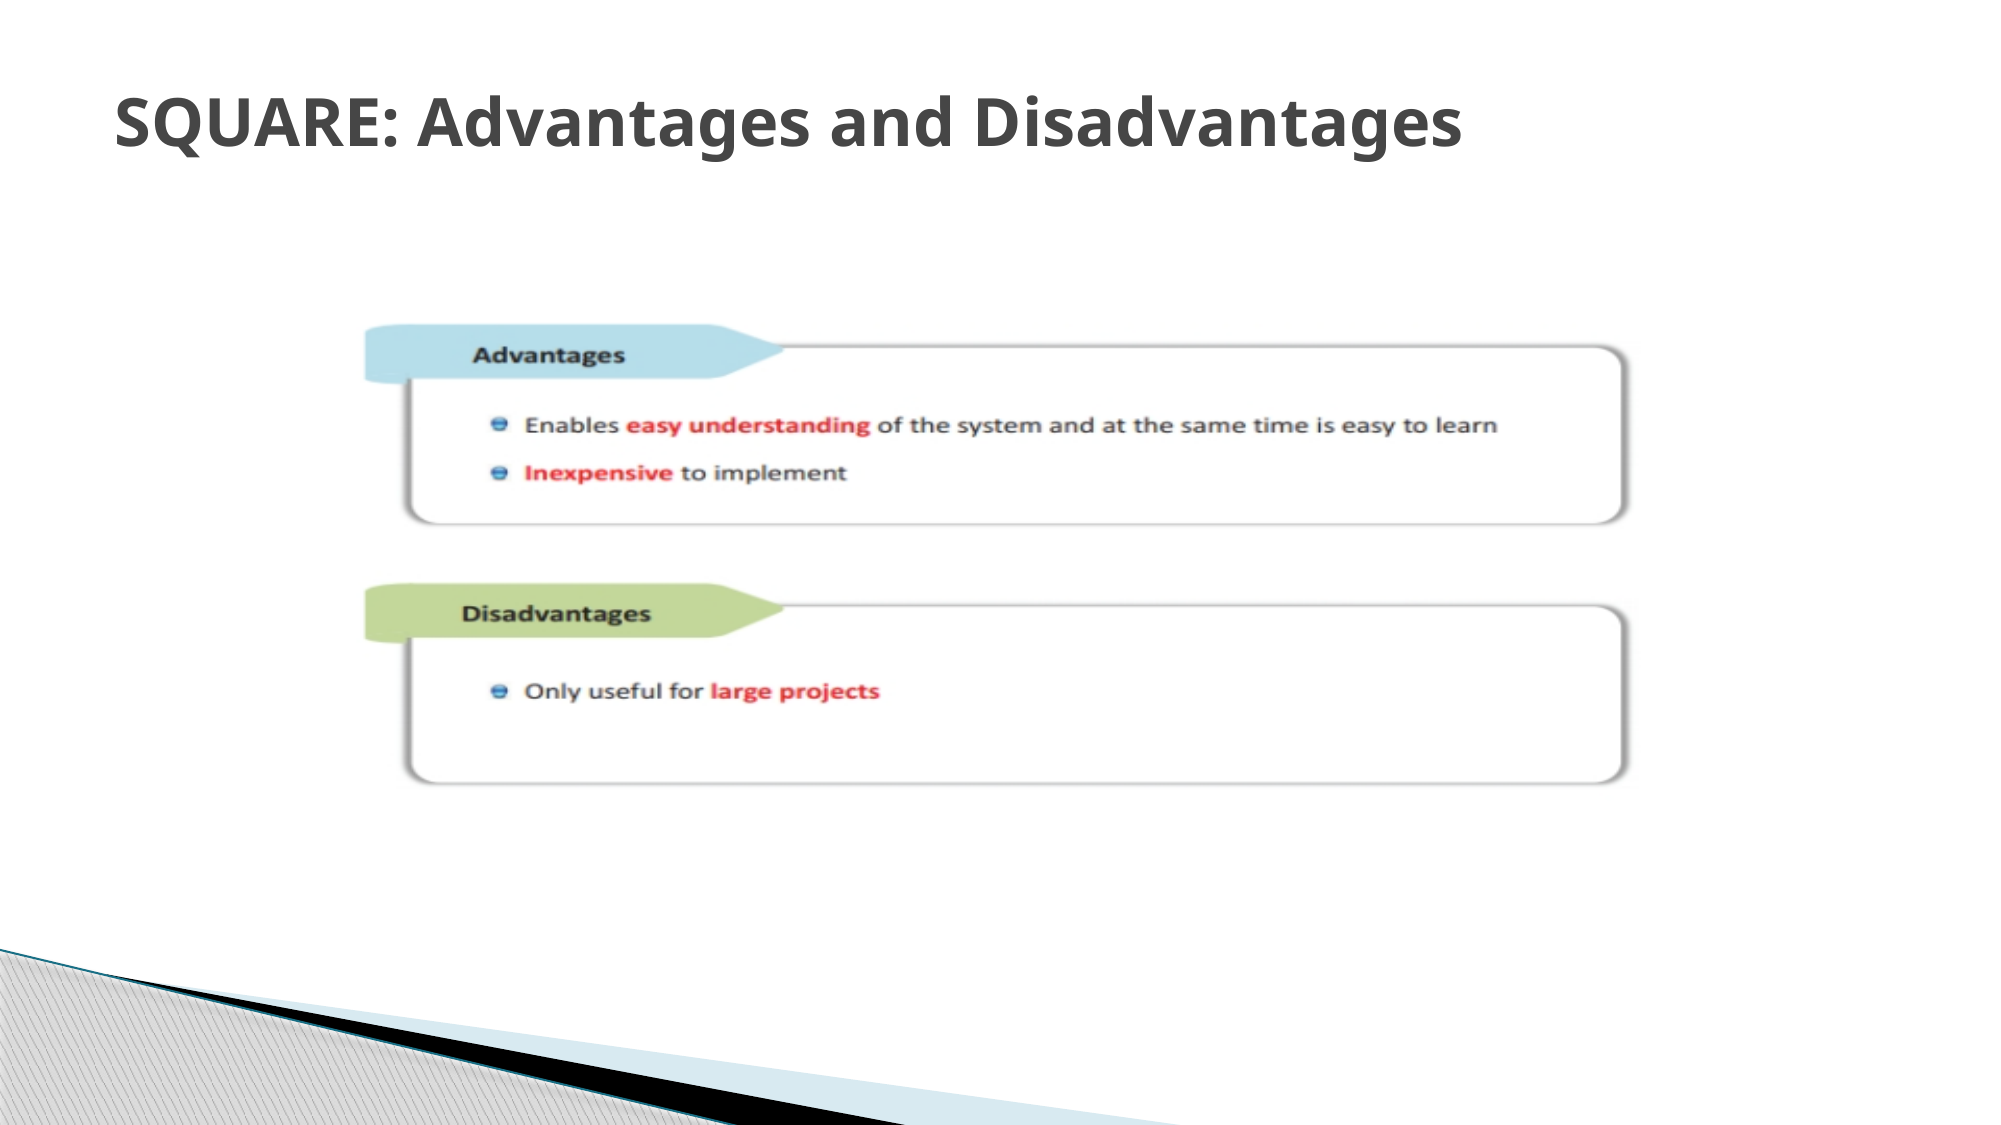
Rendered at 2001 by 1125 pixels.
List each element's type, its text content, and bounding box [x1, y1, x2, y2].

title SQUARE: Advantages and Disadvantages [99, 66, 1900, 173]
picture [289, 256, 1711, 869]
